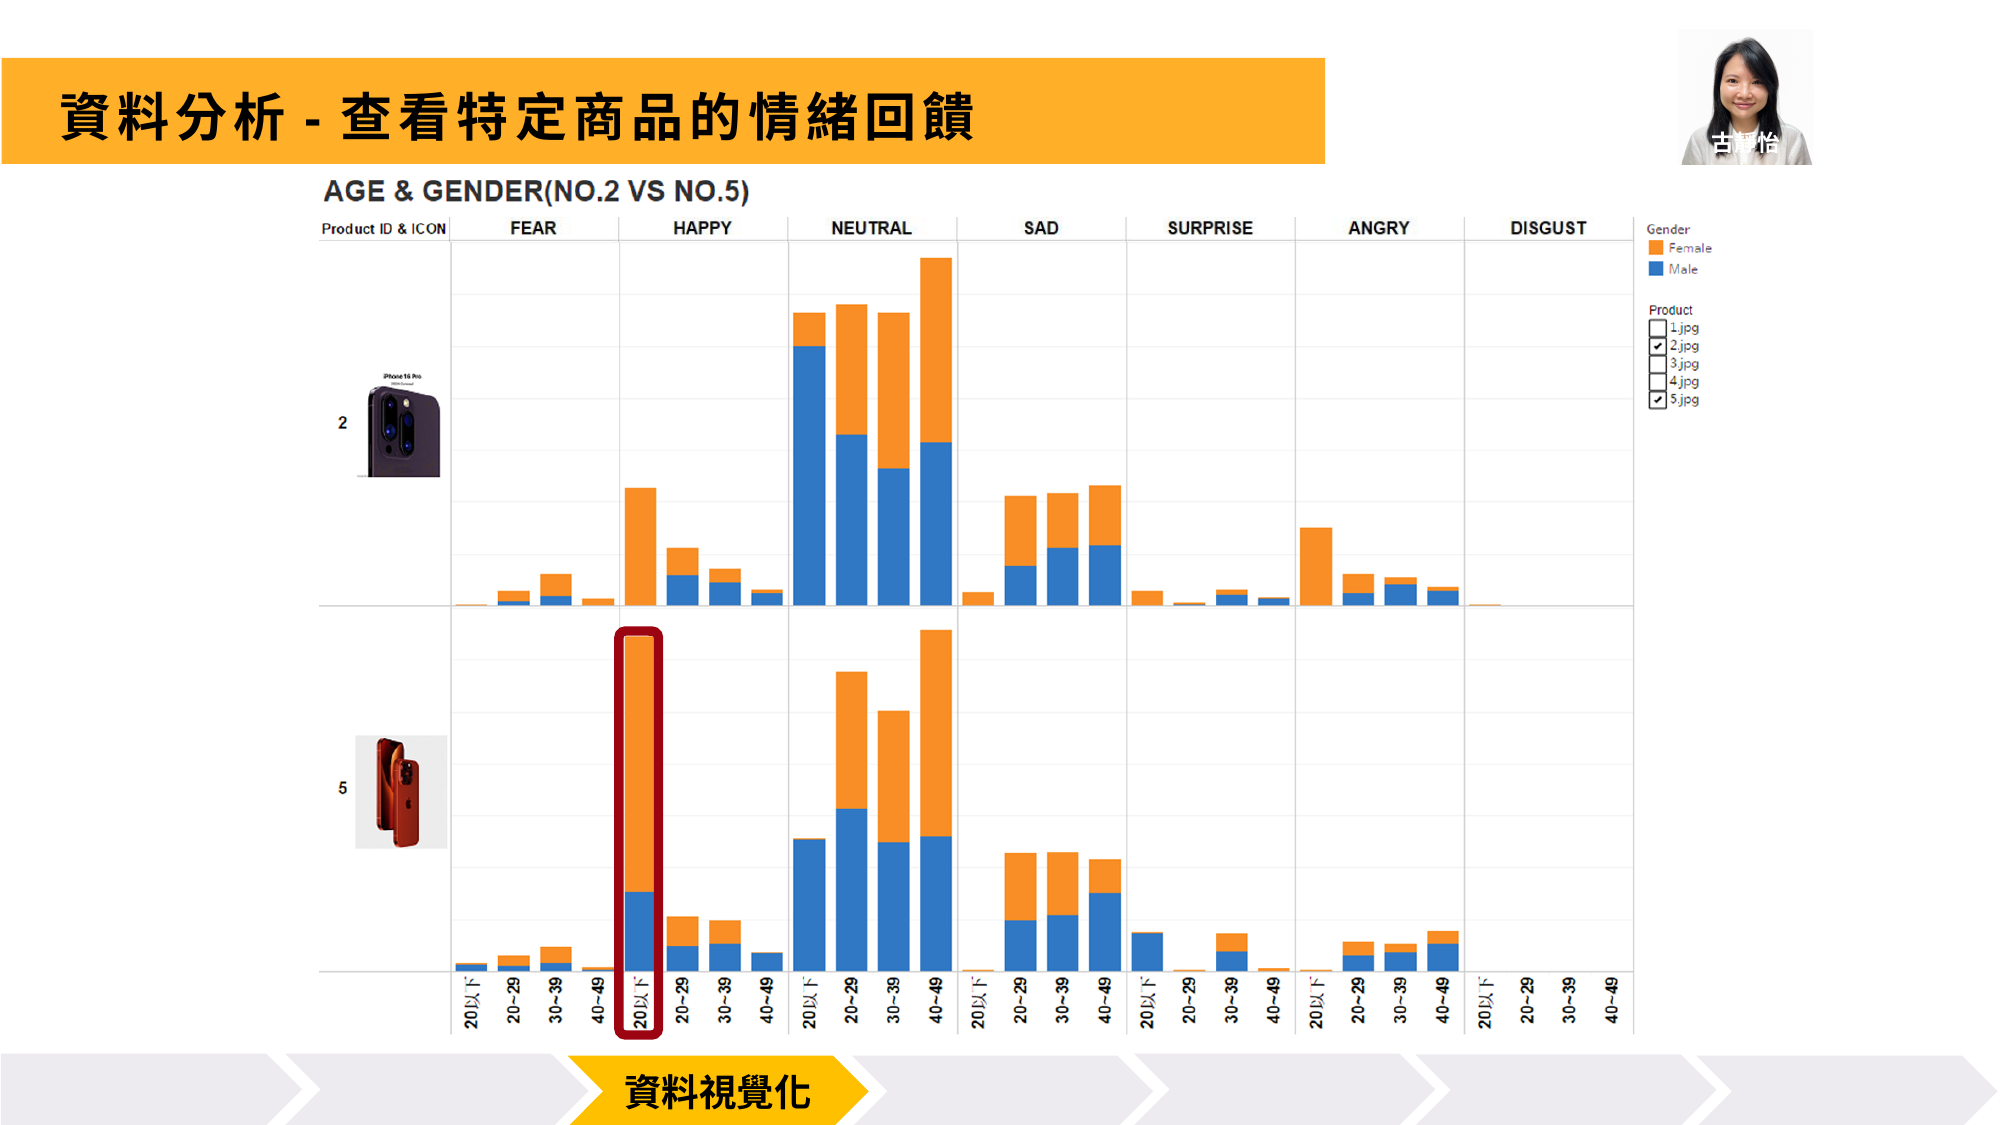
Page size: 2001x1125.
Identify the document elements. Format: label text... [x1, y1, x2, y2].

text_box [1, 57, 1326, 165]
picture [319, 169, 1718, 1035]
text_box 資料分析-查看特定商品的情緒回饋 [44, 77, 1335, 155]
picture [1677, 29, 1814, 165]
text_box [0, 1053, 1998, 1125]
